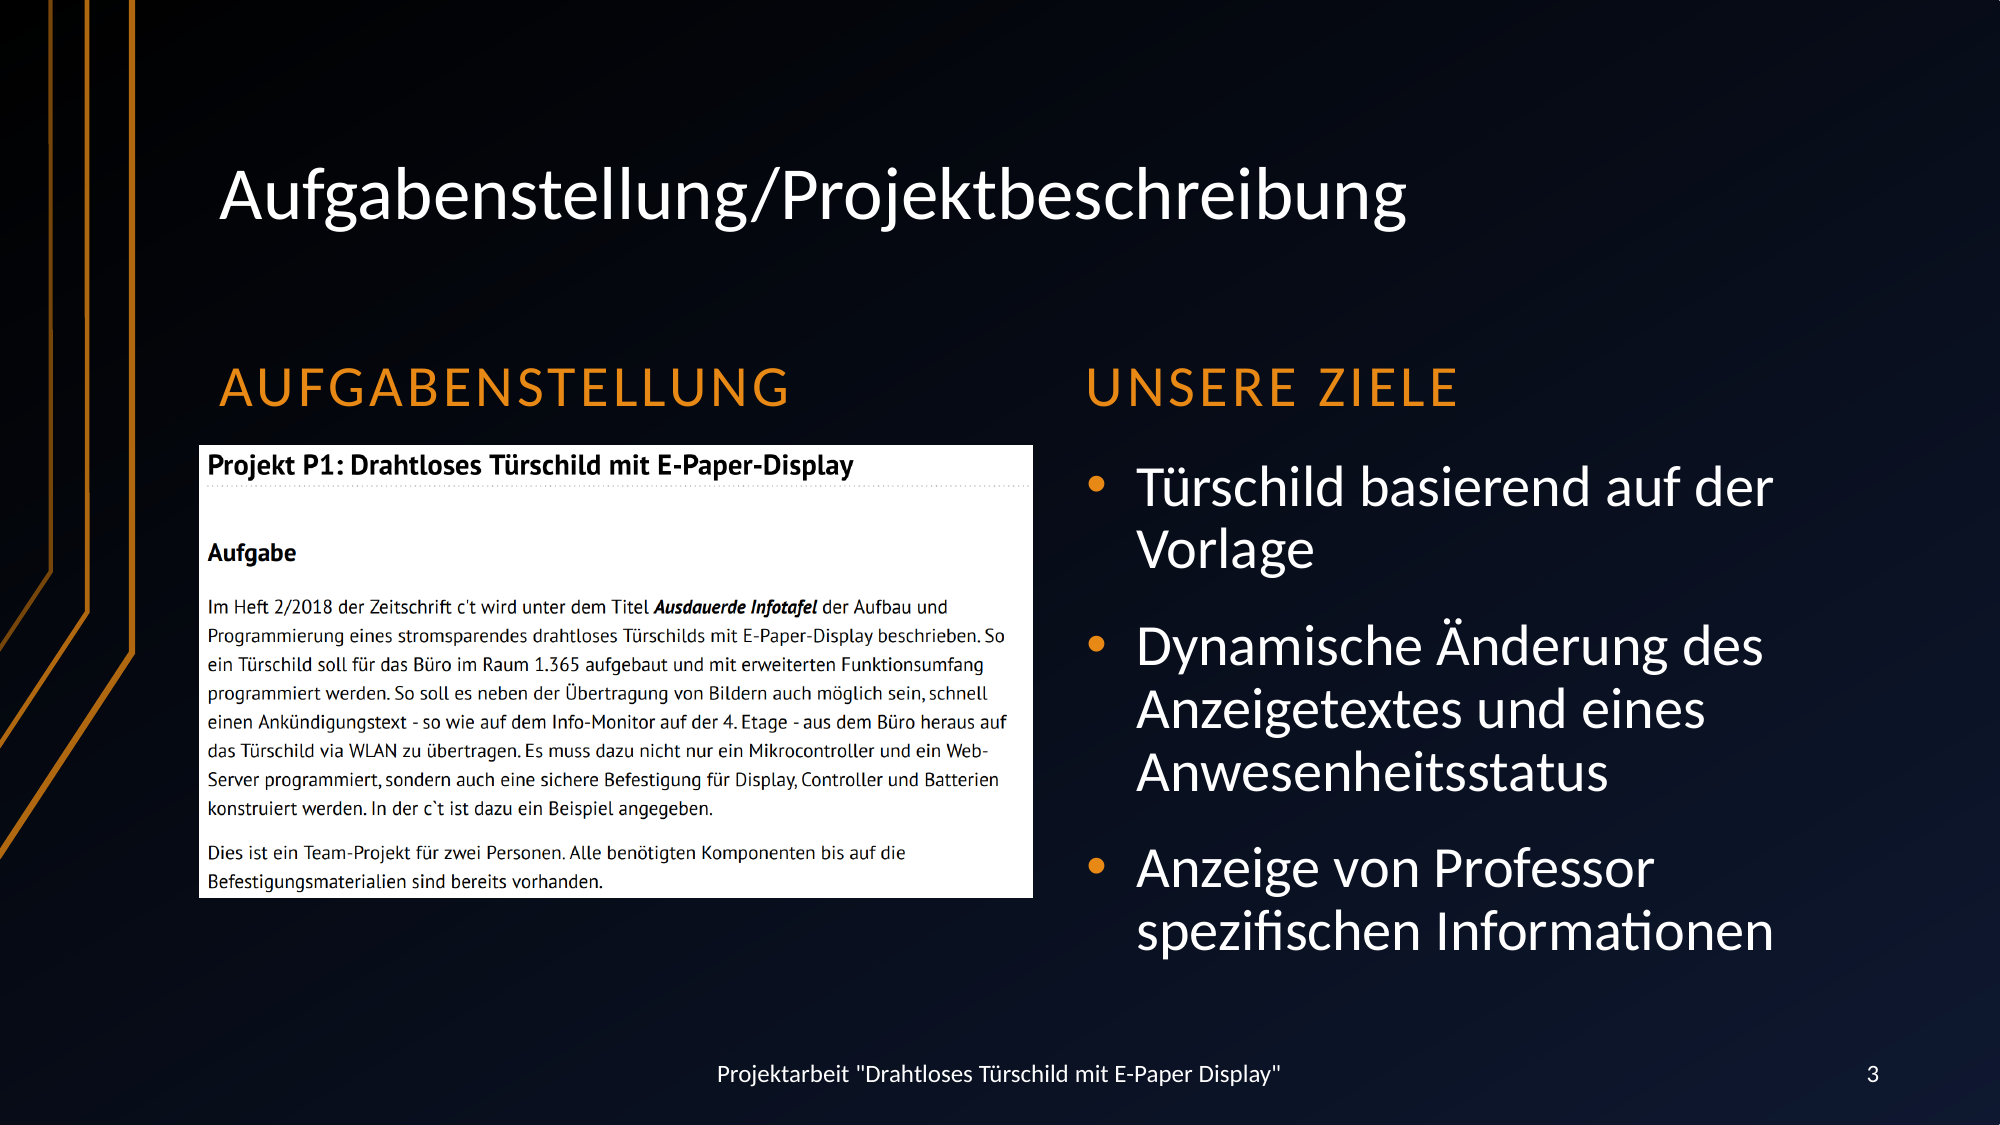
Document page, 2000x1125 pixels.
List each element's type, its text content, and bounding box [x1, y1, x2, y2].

list Aufgabenstellung [199, 279, 1034, 430]
slide_number 3 [1732, 1042, 1900, 1103]
list Unsere Ziele [1065, 279, 1900, 430]
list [199, 445, 1034, 898]
title Aufgabenstellung/Projektbeschreibung [199, 45, 1900, 246]
list Türschild basierend auf der Vorlage Dynamische Änderung des Anzeigetextes und eines Anwesenheitsstatus Anzeige von Professor spezifischen Informationen [1066, 445, 1900, 1013]
footer Projektarbeit "Drahtloses Türschild mit E-Paper Display" [566, 1042, 1433, 1103]
